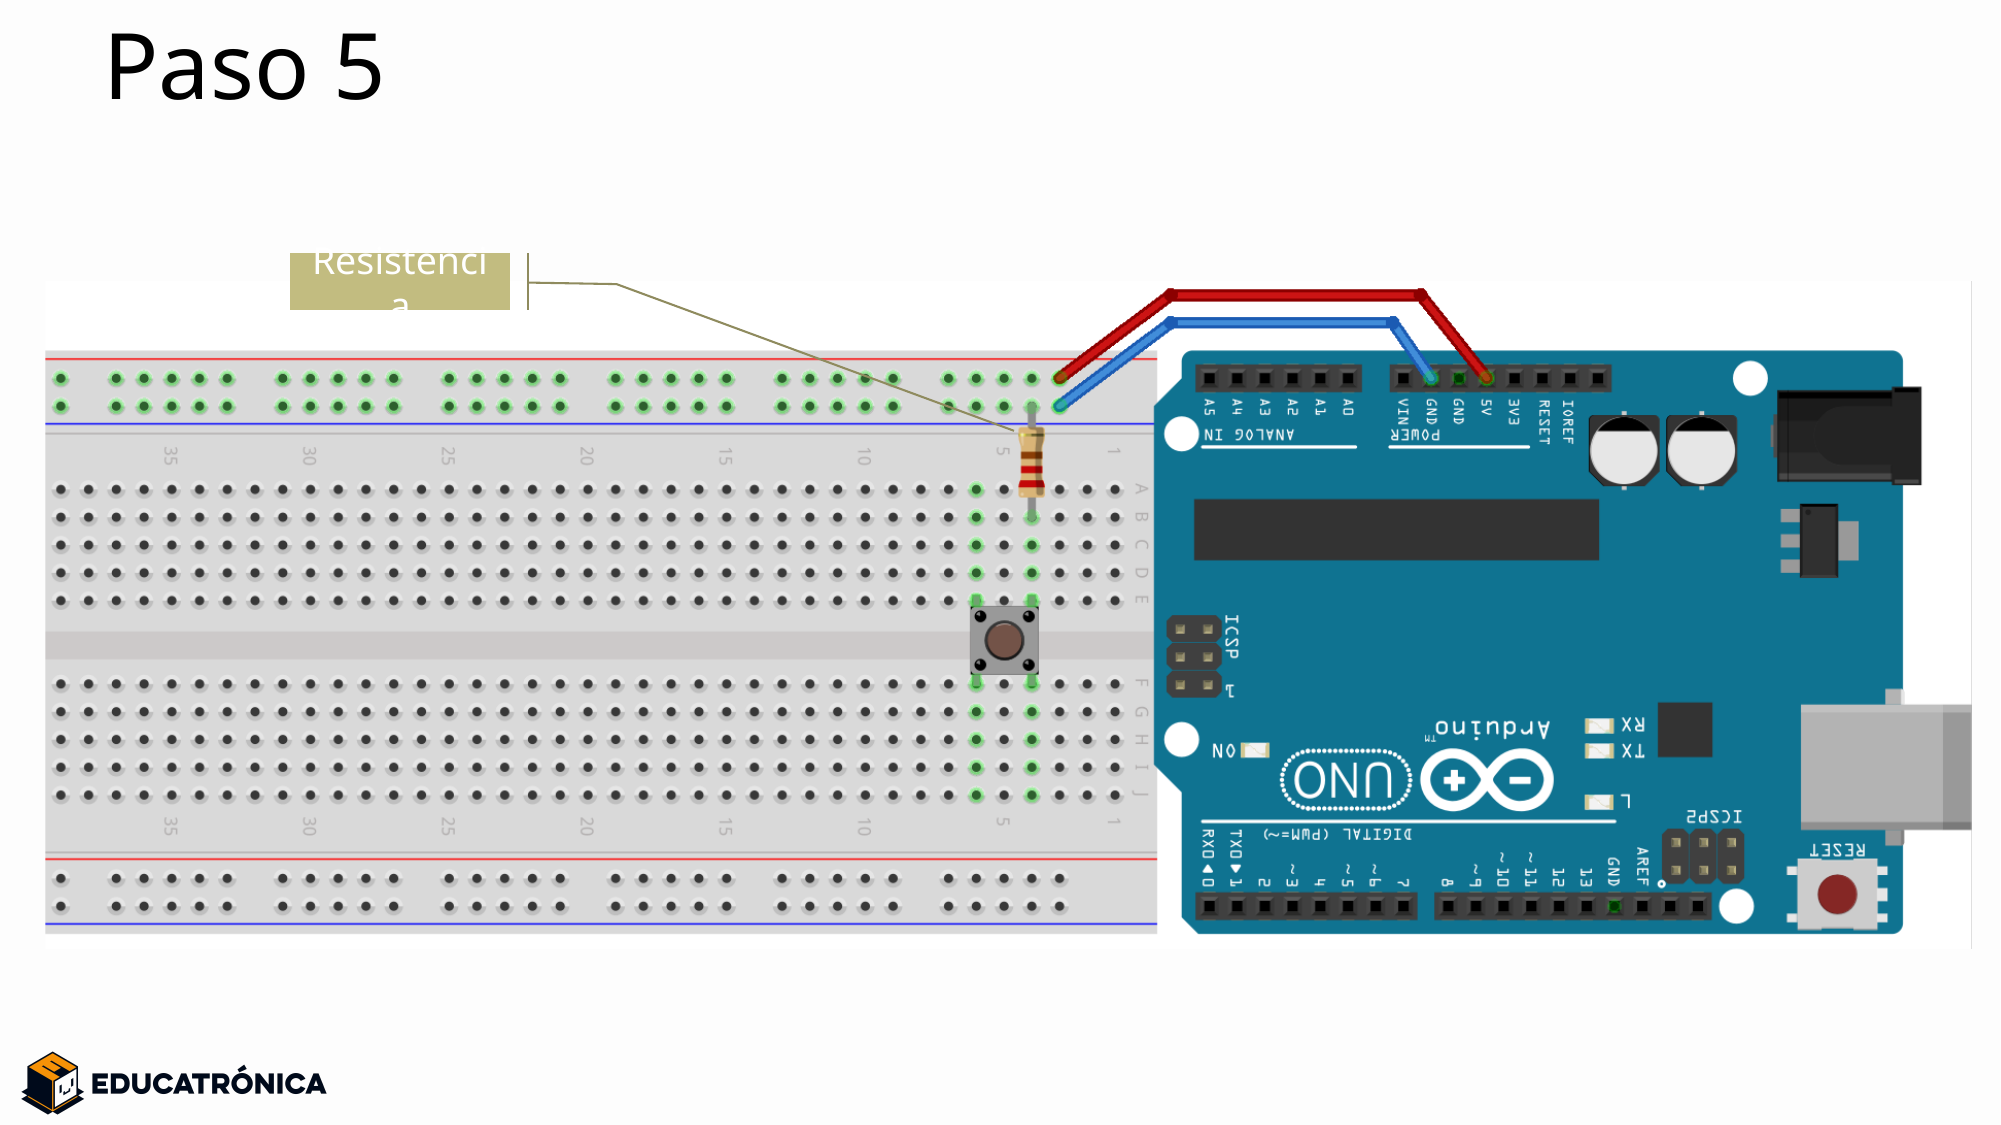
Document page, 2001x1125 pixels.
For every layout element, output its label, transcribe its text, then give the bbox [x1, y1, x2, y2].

picture [45, 281, 1976, 949]
text_box Resistencia [290, 253, 510, 281]
title Paso 5 [88, 7, 1912, 133]
picture [19, 1048, 330, 1118]
